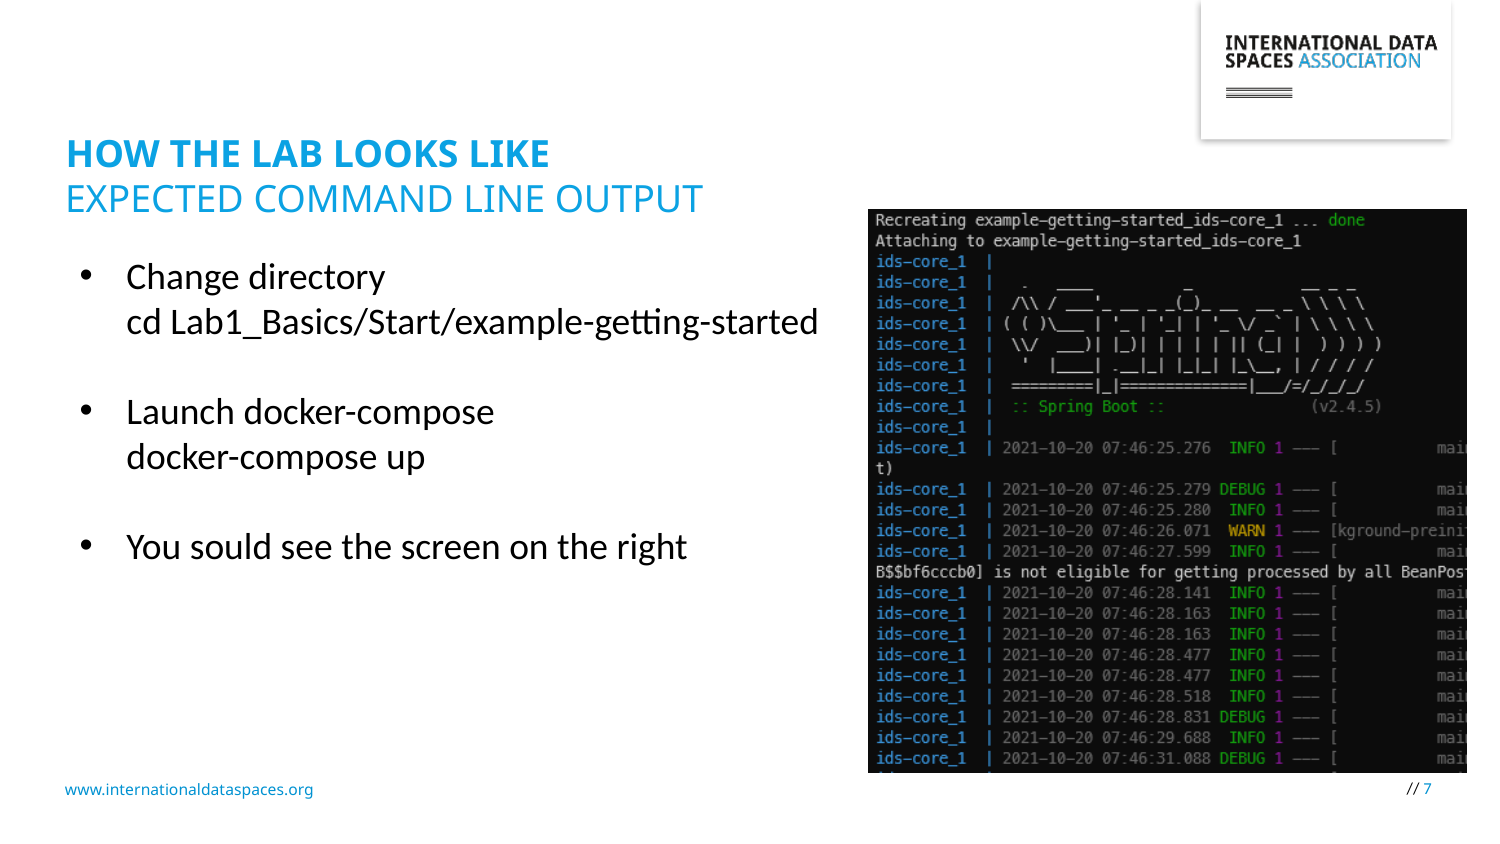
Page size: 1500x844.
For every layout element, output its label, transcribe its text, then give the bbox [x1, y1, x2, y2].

text_box Change directory cd Lab1_Basics/Start/example-getting-started Launch docker-compose docker-compose up You sould see the screen on the right [64, 244, 862, 620]
picture [1197, 15, 1466, 113]
title How the lab looks like [50, 85, 1202, 183]
picture [867, 208, 1467, 773]
picture [110, 786, 115, 795]
picture [141, 786, 146, 795]
list Expected Command Line Output [50, 183, 1202, 282]
